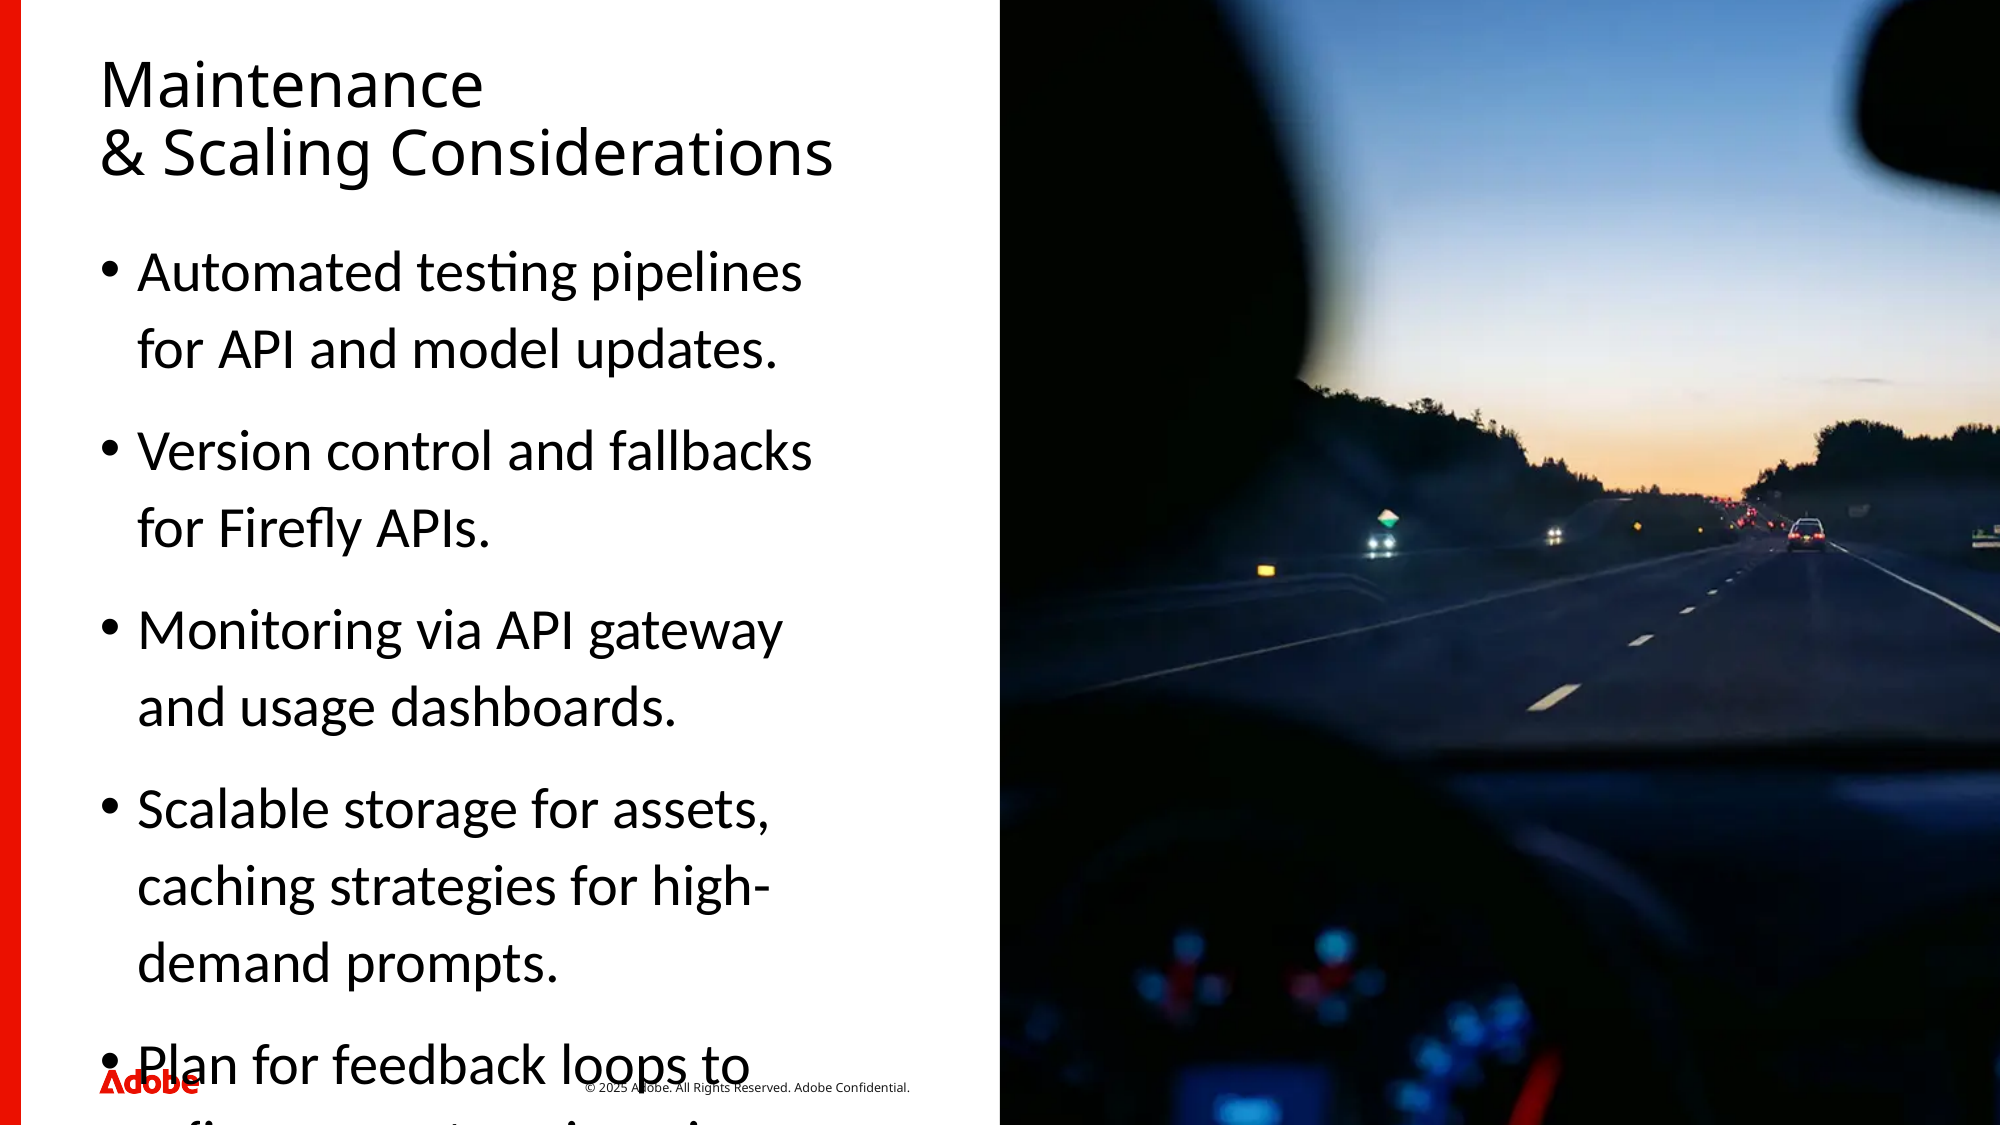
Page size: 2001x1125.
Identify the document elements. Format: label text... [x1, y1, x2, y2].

title Maintenance & Scaling Considerations [99, 43, 910, 199]
list Automated testing pipelines for API and model updates. Version control and fallbacks for Firefly APIs. Monitoring via API gateway and usage dashboards. Scalable storage for assets, caching strategies for high-demand prompts. Plan for feedback loops to refine prompt engineering continuously. [99, 218, 850, 1038]
picture [999, 0, 2000, 1125]
picture [99, 1069, 199, 1094]
